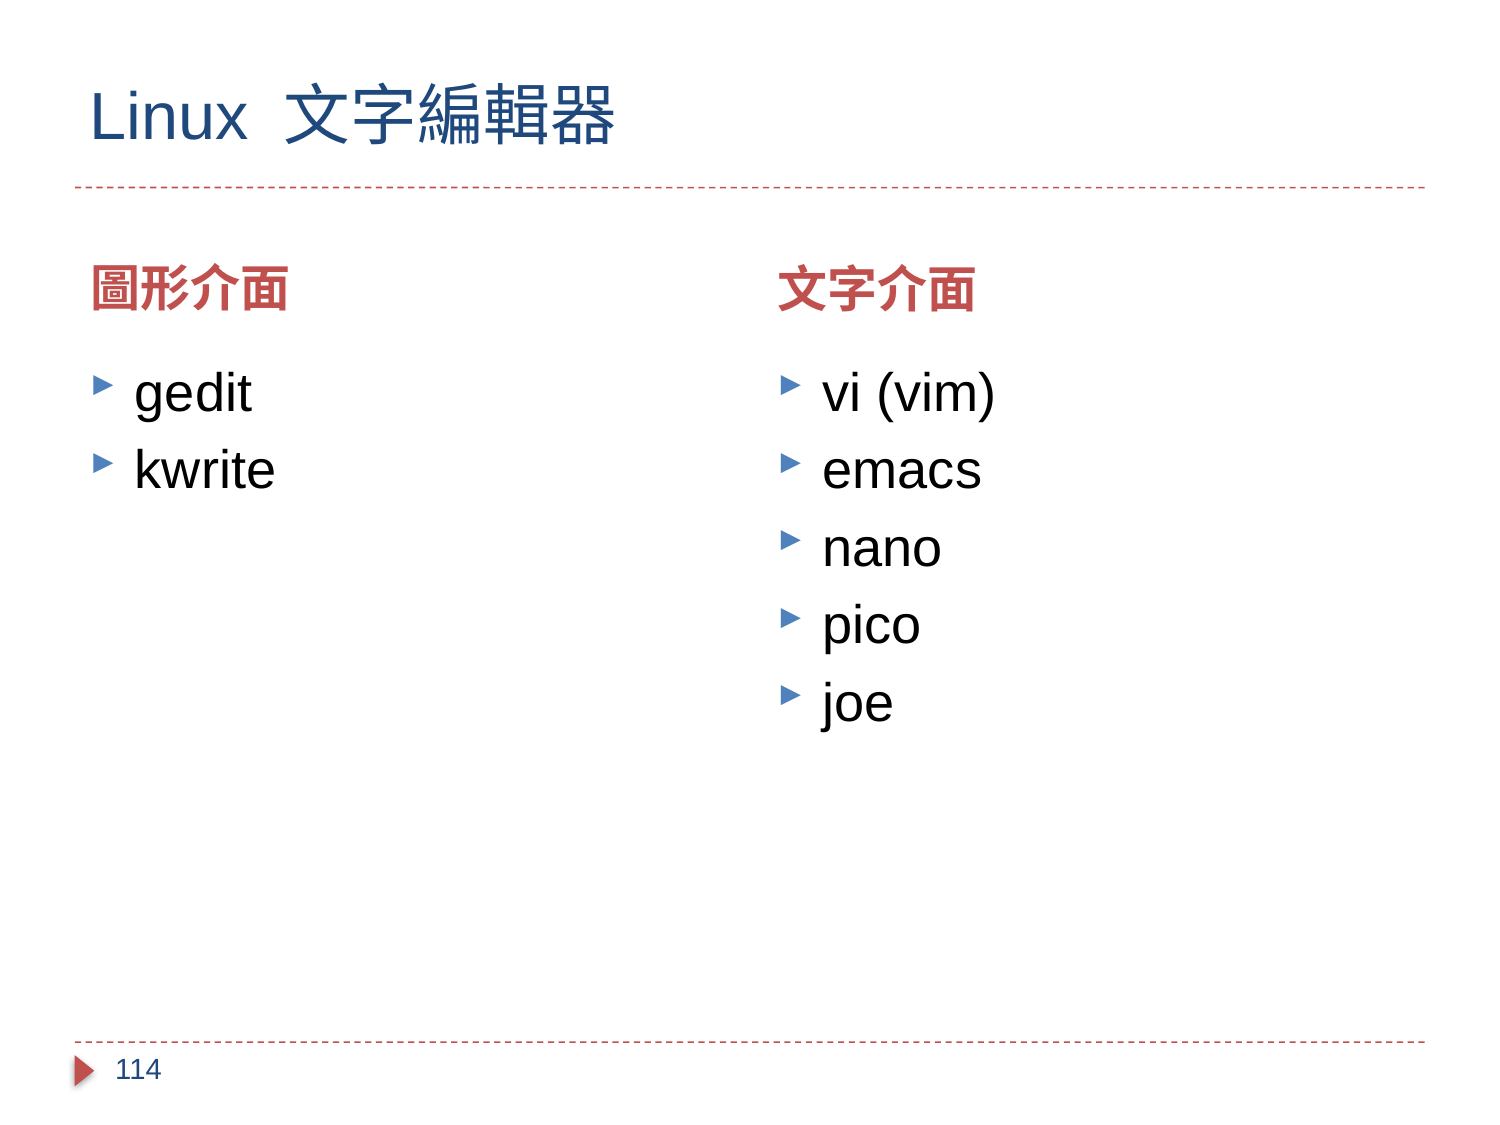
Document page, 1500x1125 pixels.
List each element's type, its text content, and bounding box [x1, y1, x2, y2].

slide_number 114 [100, 1042, 426, 1103]
title Linux 文字編輯器 [75, 37, 1425, 188]
list 文字介面 [762, 212, 1426, 325]
list 圖形介面 [75, 210, 738, 324]
list vi (vim) emacs nano pico joe [762, 350, 1425, 1013]
list gedit kwrite [75, 350, 738, 1013]
